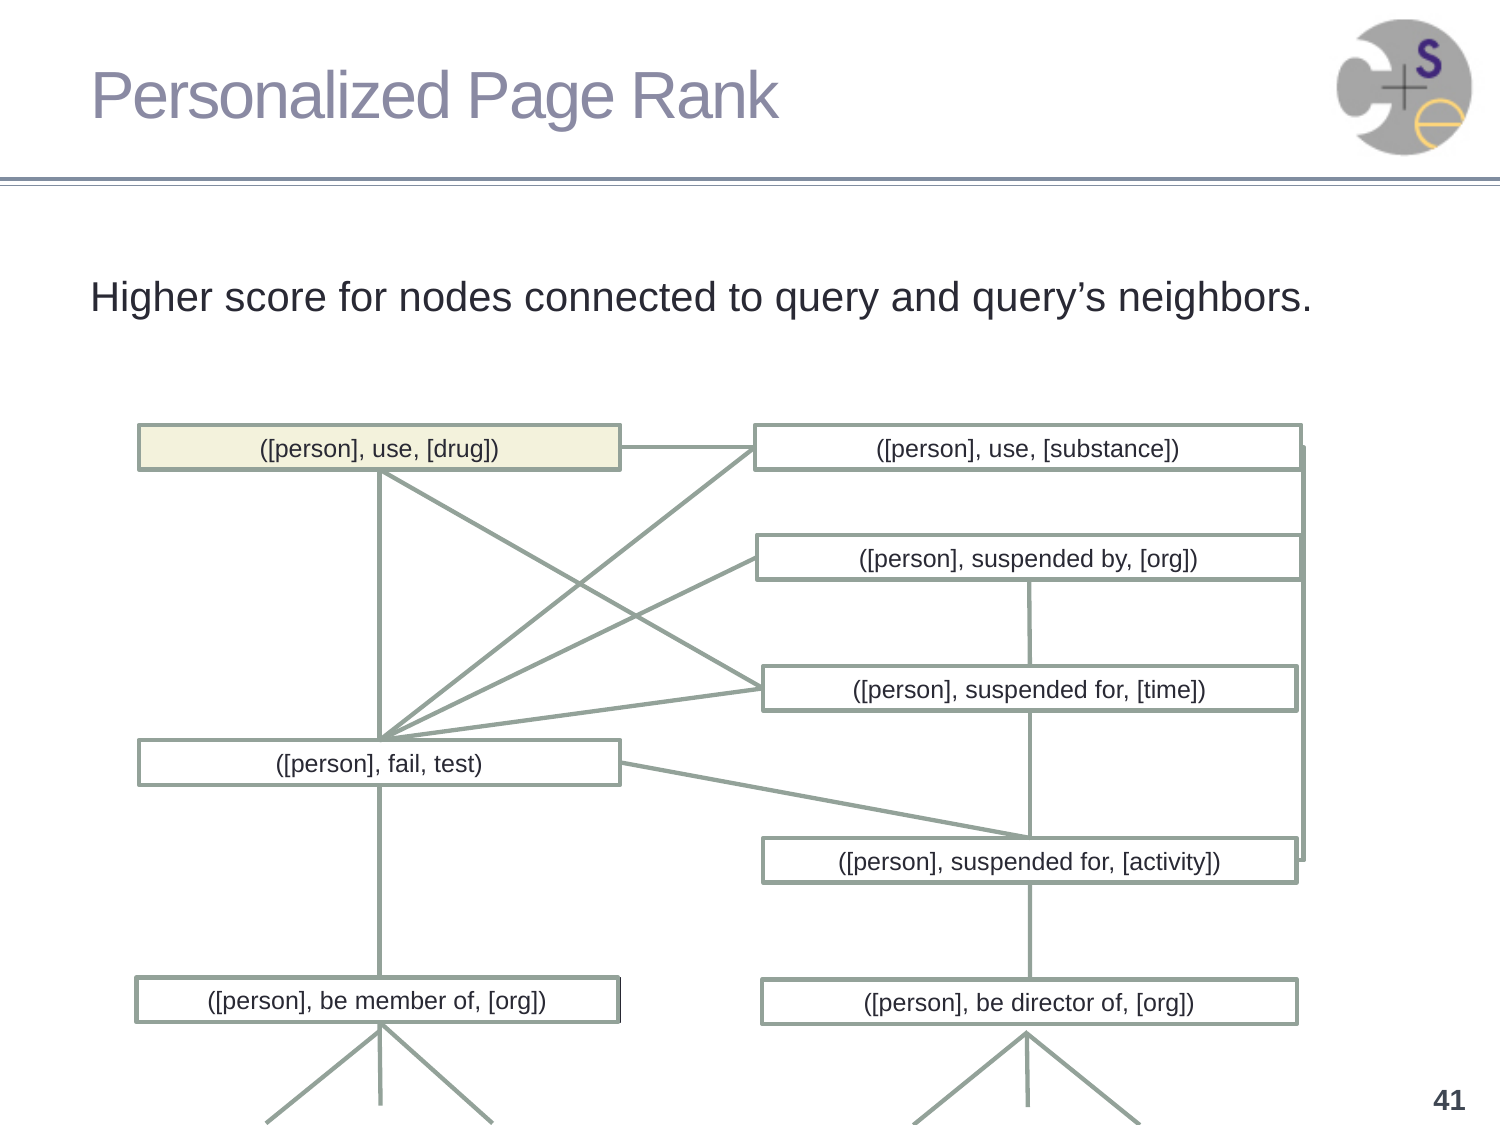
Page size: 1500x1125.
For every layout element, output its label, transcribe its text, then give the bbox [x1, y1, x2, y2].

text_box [136, 424, 1302, 1125]
title Personalized Page Rank [75, 10, 1425, 173]
list Higher score for nodes connected to query and query’s neighbors. [75, 262, 1425, 1063]
slide_number 41 [1399, 1071, 1500, 1125]
picture [1316, 3, 1500, 173]
